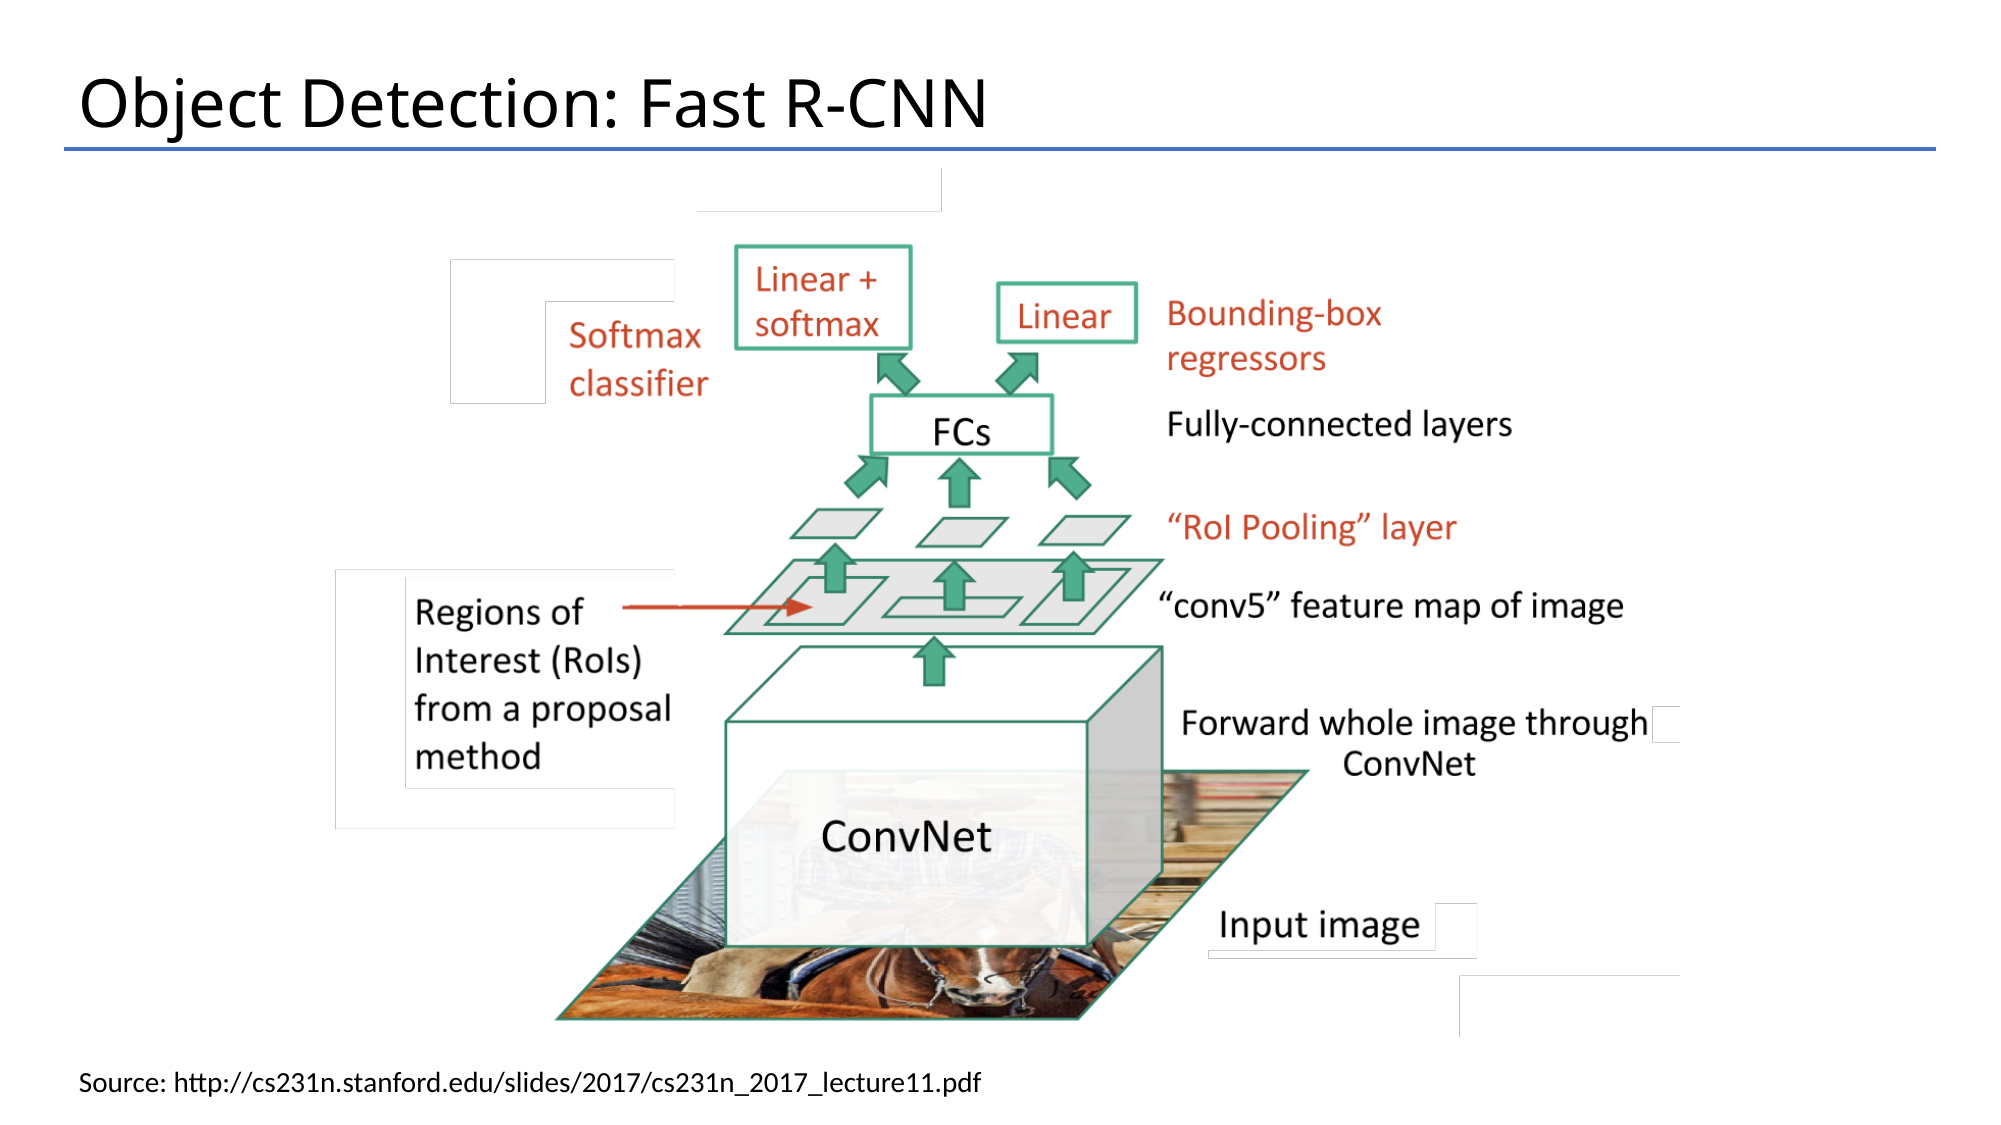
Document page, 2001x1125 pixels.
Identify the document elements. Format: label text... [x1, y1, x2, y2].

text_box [63, 52, 1936, 149]
text_box Source: http://cs231n.stanford.edu/slides/2017/cs231n_2017_lecture11.pdf [63, 1055, 1784, 1106]
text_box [319, 168, 1680, 1037]
